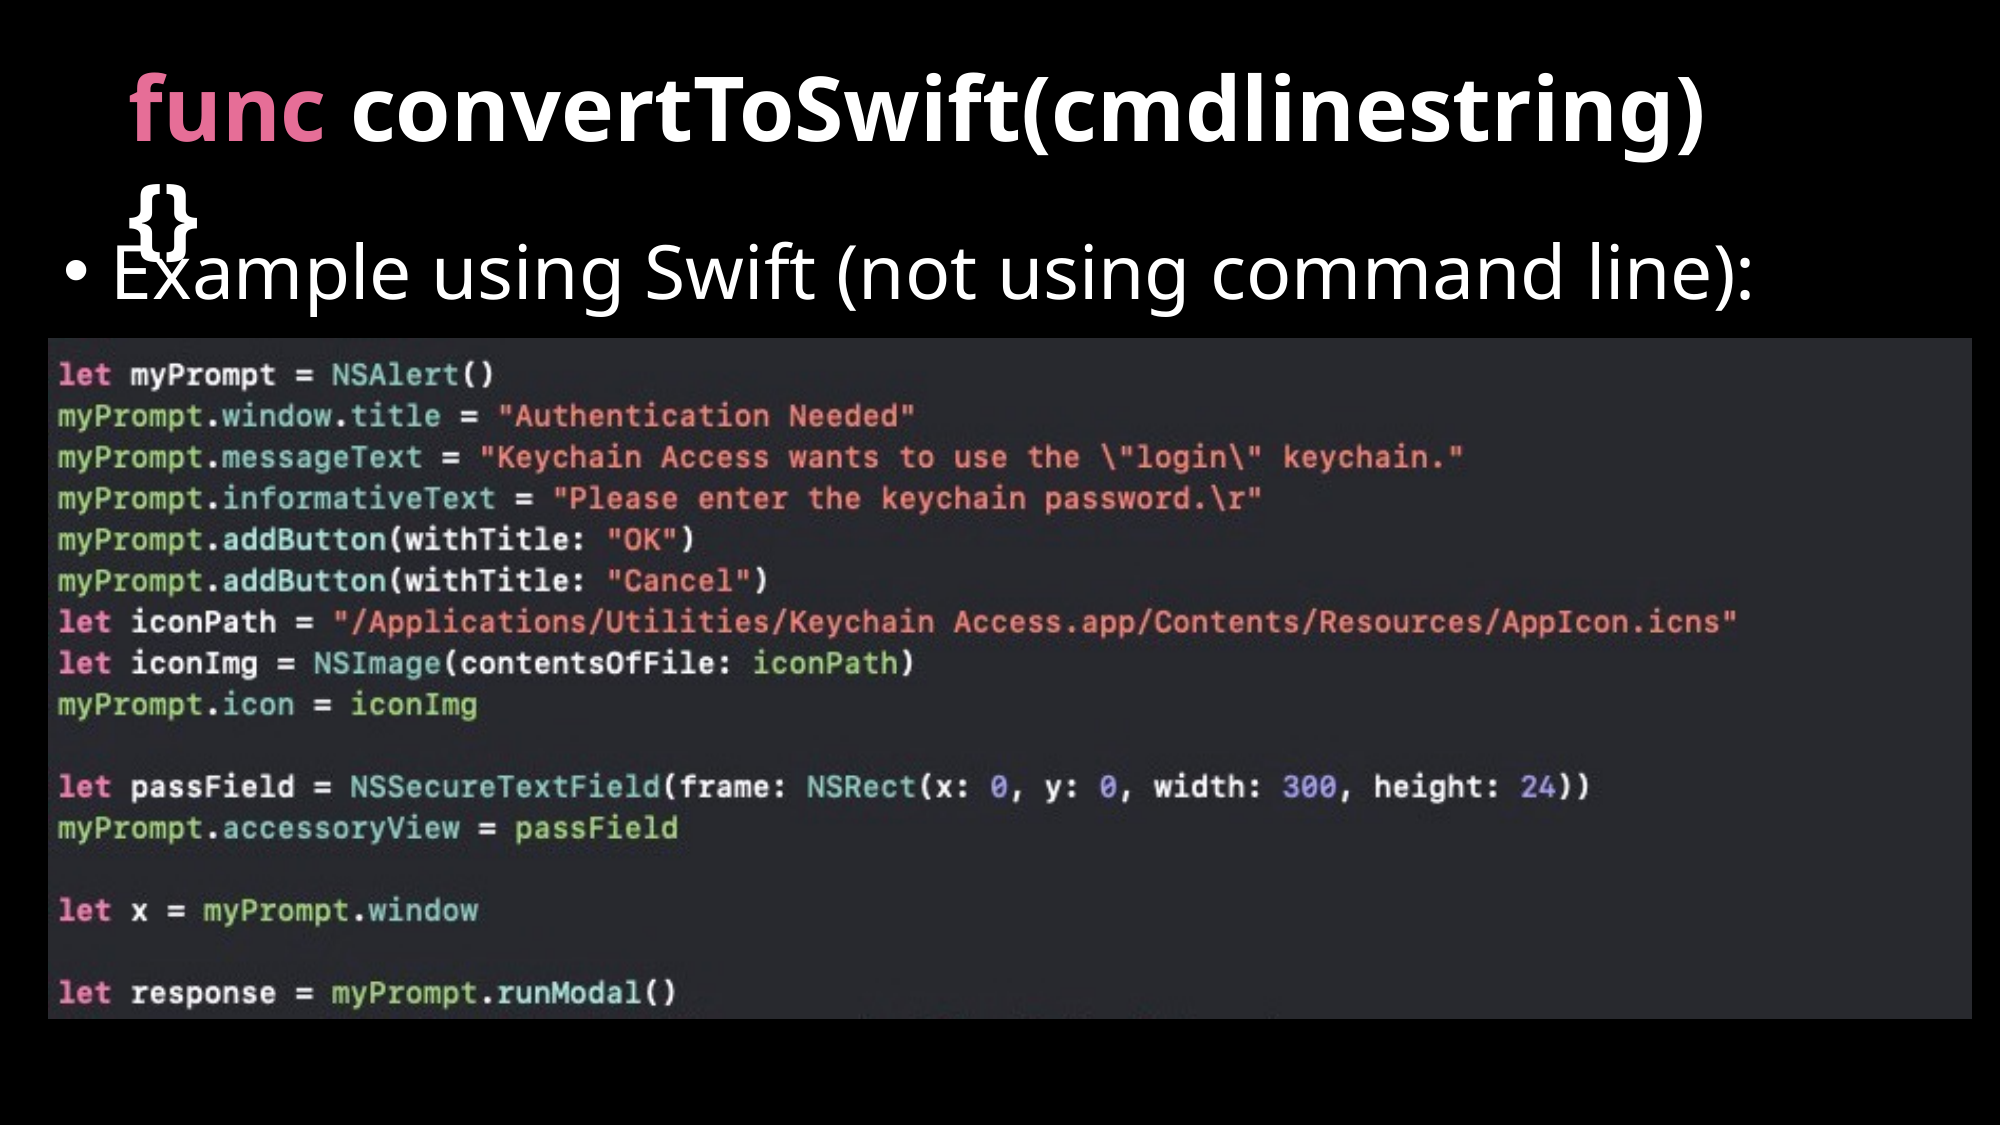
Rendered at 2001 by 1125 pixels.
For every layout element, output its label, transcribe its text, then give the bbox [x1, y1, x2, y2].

list Example using Swift (not using command line): [48, 189, 1891, 338]
picture [48, 338, 1972, 1020]
title func convertToSwift(cmdlinestring){} [113, 99, 1739, 189]
